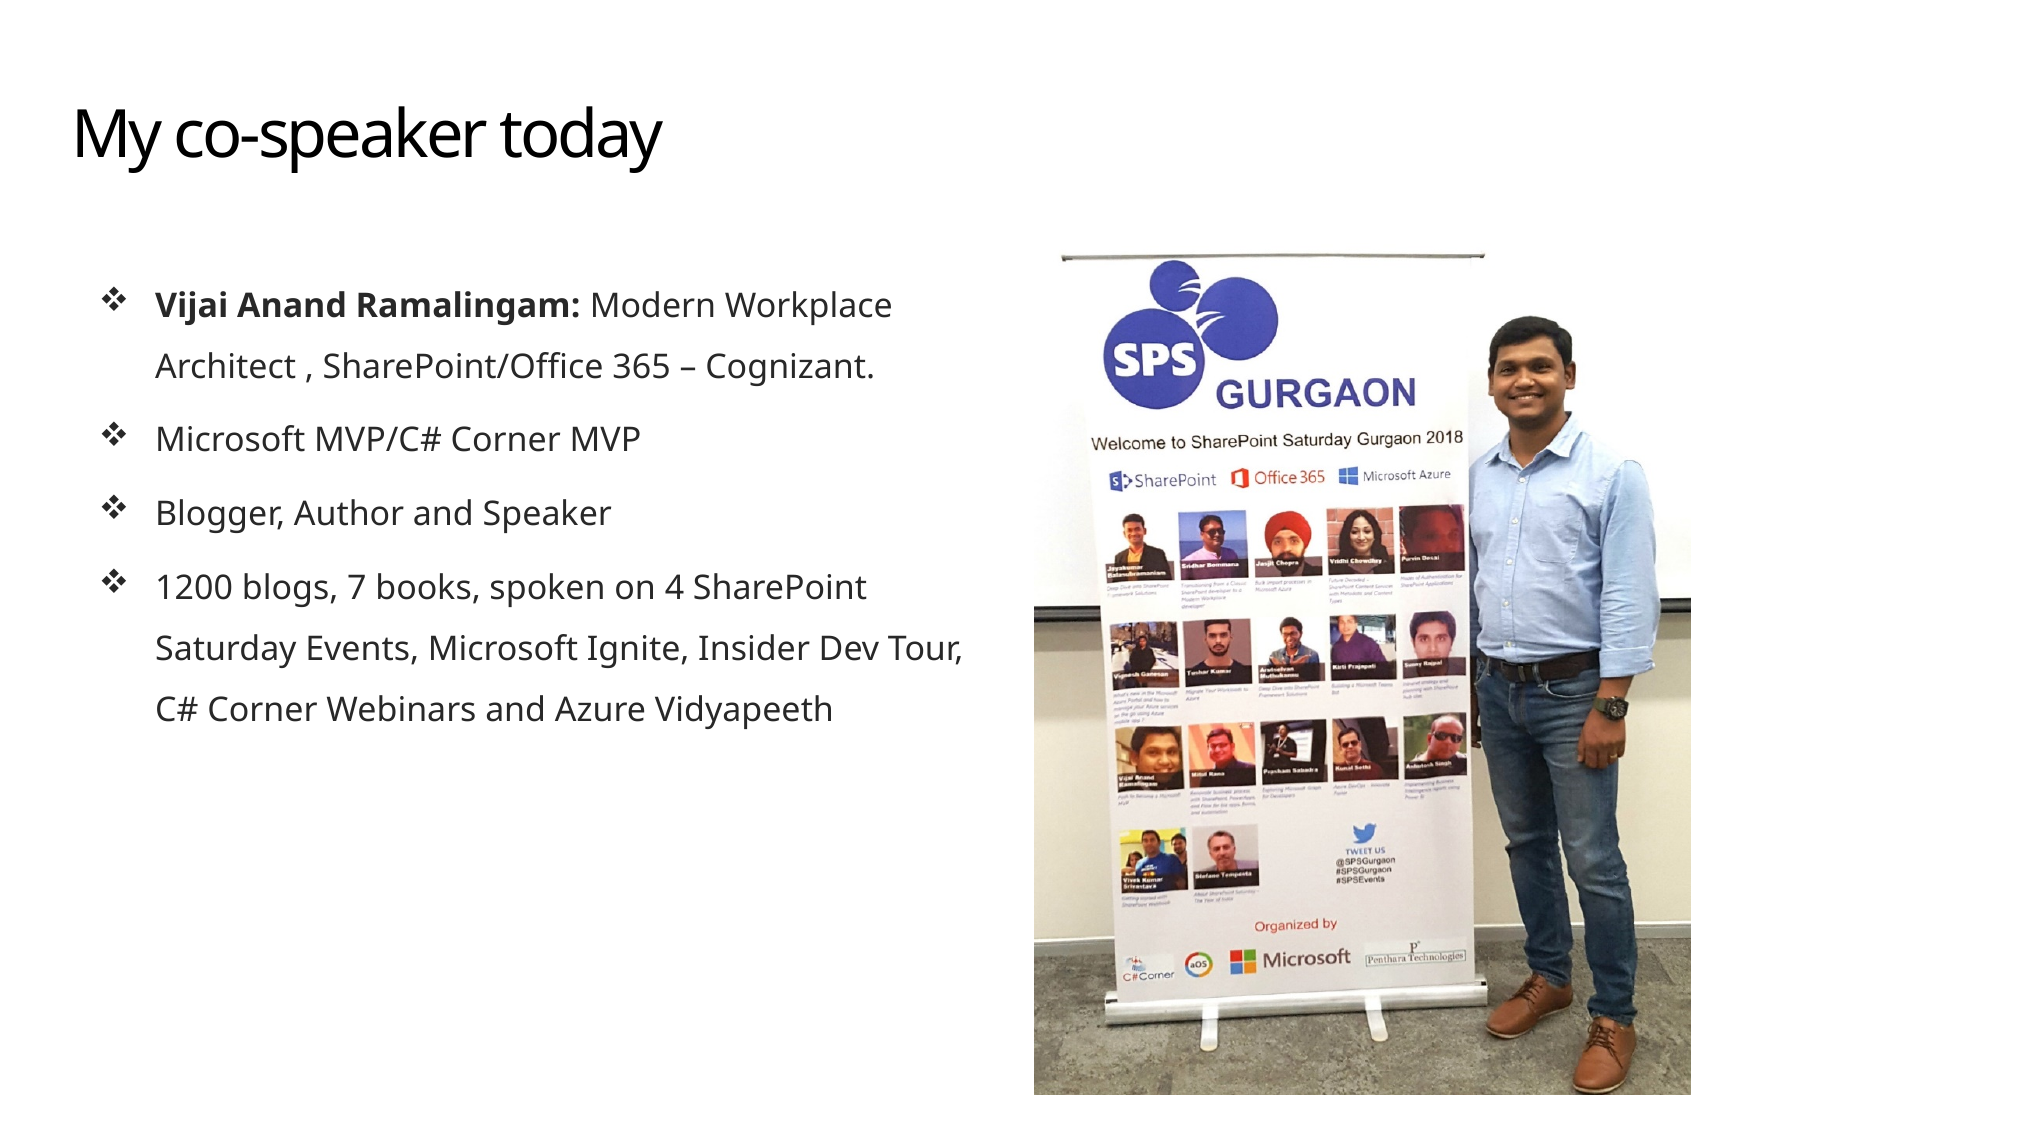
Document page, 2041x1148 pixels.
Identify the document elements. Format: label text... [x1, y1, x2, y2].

text_box Vijai Anand Ramalingam: Modern Workplace Architect , SharePoint/Office 365 – Cognizant. Microsoft MVP/C# Corner MVP Blogger, Author and Speaker 1200 blogs, 7 books, spoken on 4 SharePoint Saturday Events, Microsoft Ignite, Insider Dev Tour, C# Corner Webinars and Azure Vidyapeeth [84, 255, 983, 736]
title My co-speaker today [71, 72, 1969, 198]
picture [1033, 179, 1692, 1095]
